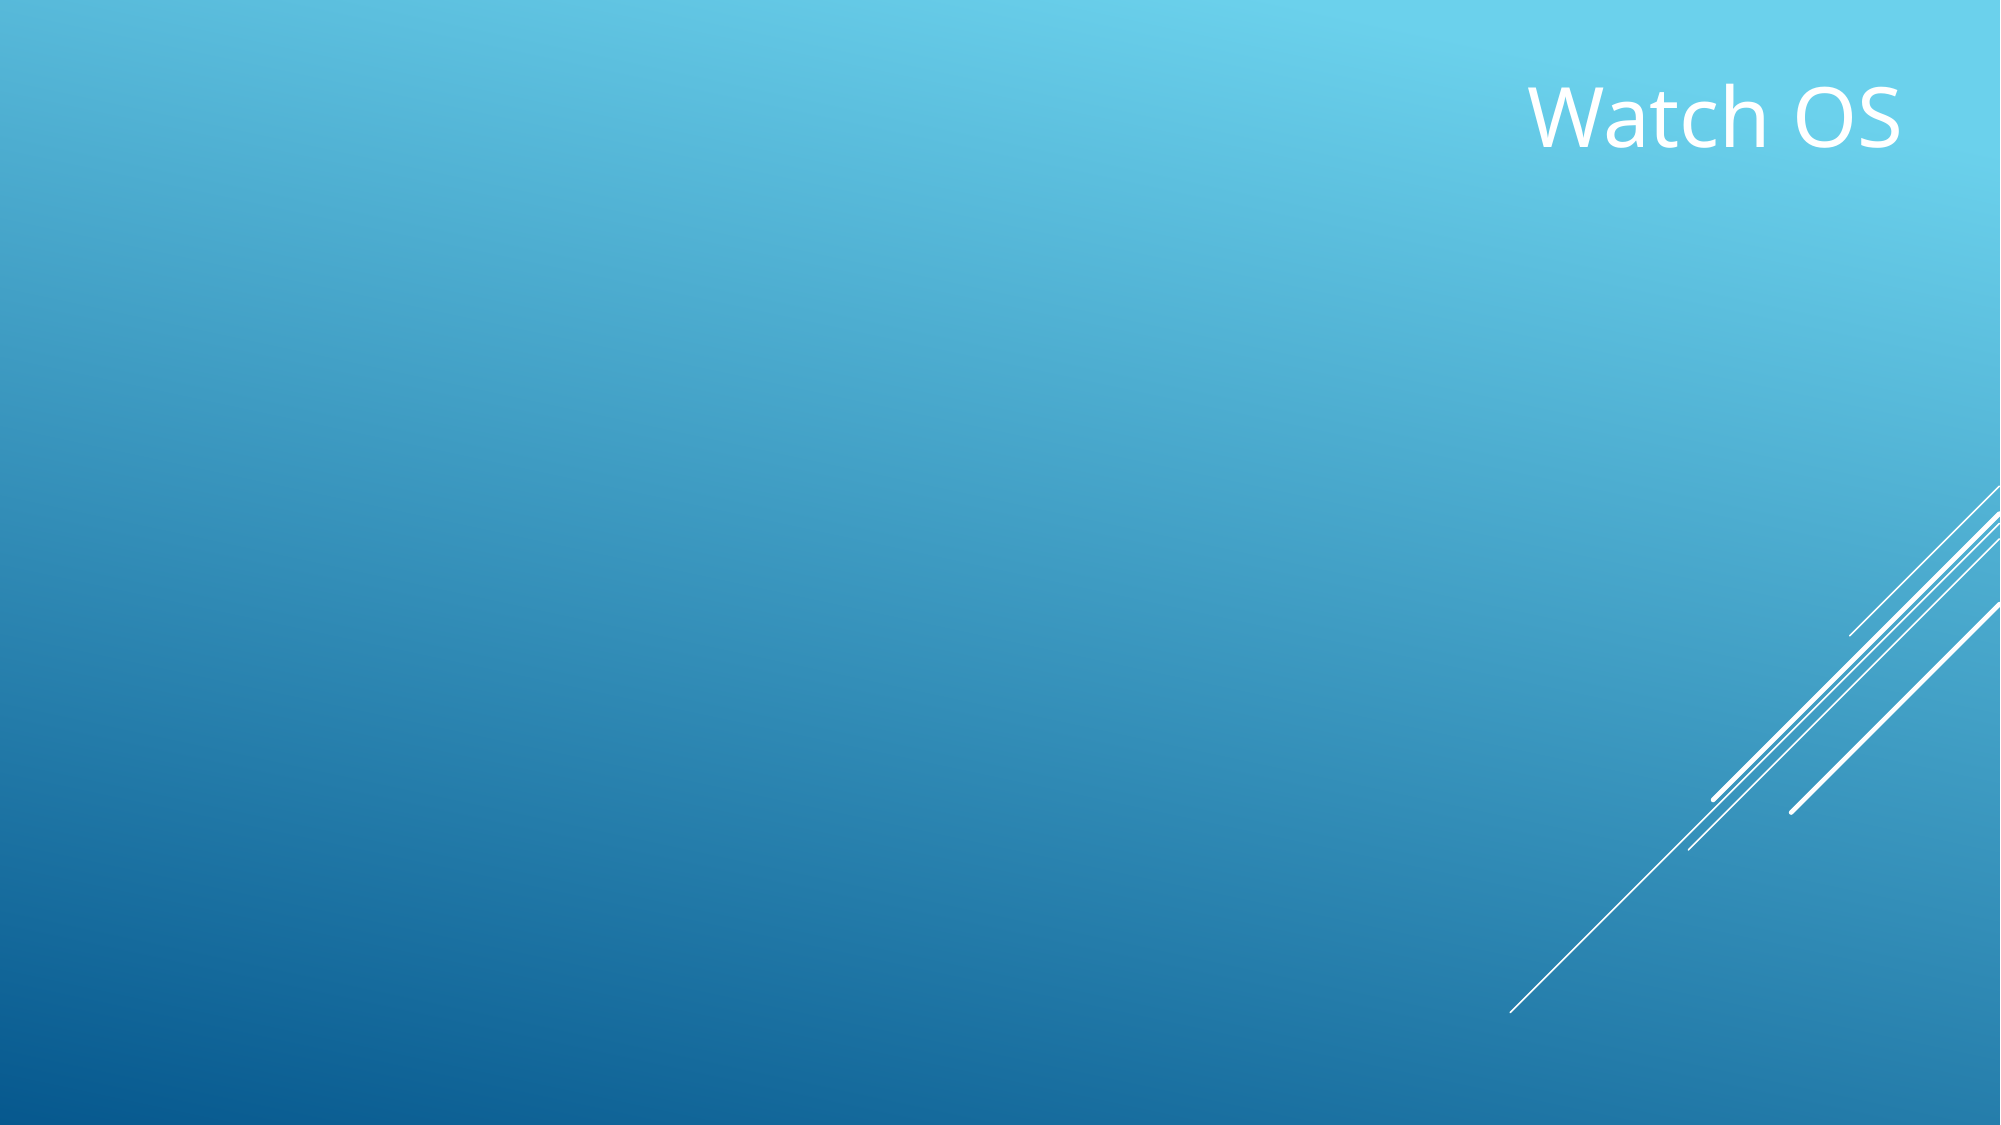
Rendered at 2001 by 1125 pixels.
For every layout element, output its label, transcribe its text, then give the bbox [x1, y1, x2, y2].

text_box Watch OS [1098, 56, 1919, 172]
